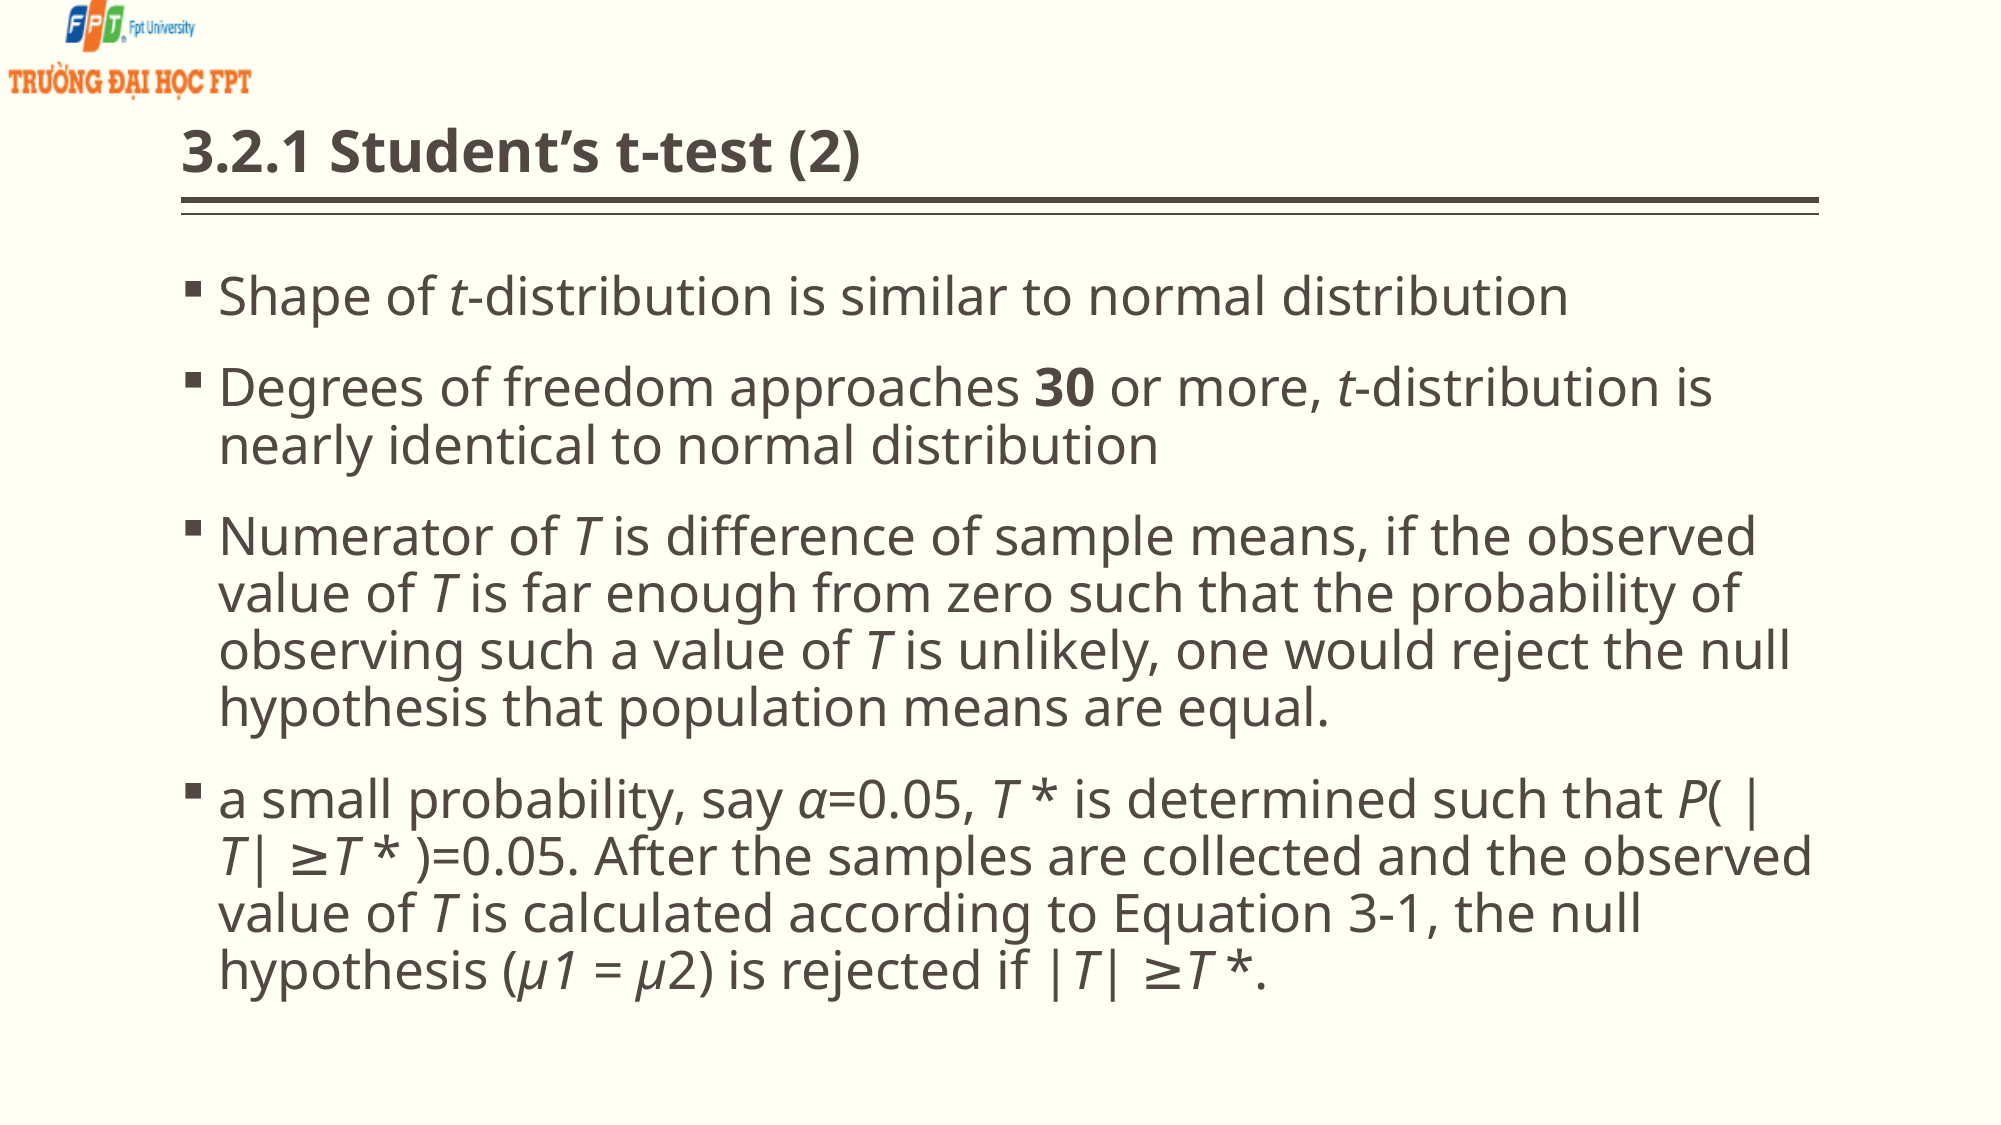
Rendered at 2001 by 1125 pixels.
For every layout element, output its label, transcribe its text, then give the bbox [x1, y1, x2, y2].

title 3.2.1 Student’s t-test (2) [181, 12, 1819, 193]
picture [0, 0, 272, 114]
list Shape of t-distribution is similar to normal distribution Degrees of freedom approaches 30 or more, t-distribution is nearly identical to normal distribution Numerator of T is difference of sample means, if the observed value of T is far enough from zero such that the probability of observing such a value of T is unlikely, one would reject the null hypothesis that population means are equal. a small probability, say α=0.05, T * is determined such that P( |T| ≥T * )=0.05. After the samples are collected and the observed value of T is calculated according to Equation 3-1, the null hypothesis (μ1 = μ2) is rejected if |T| ≥T *. [181, 262, 1819, 1013]
